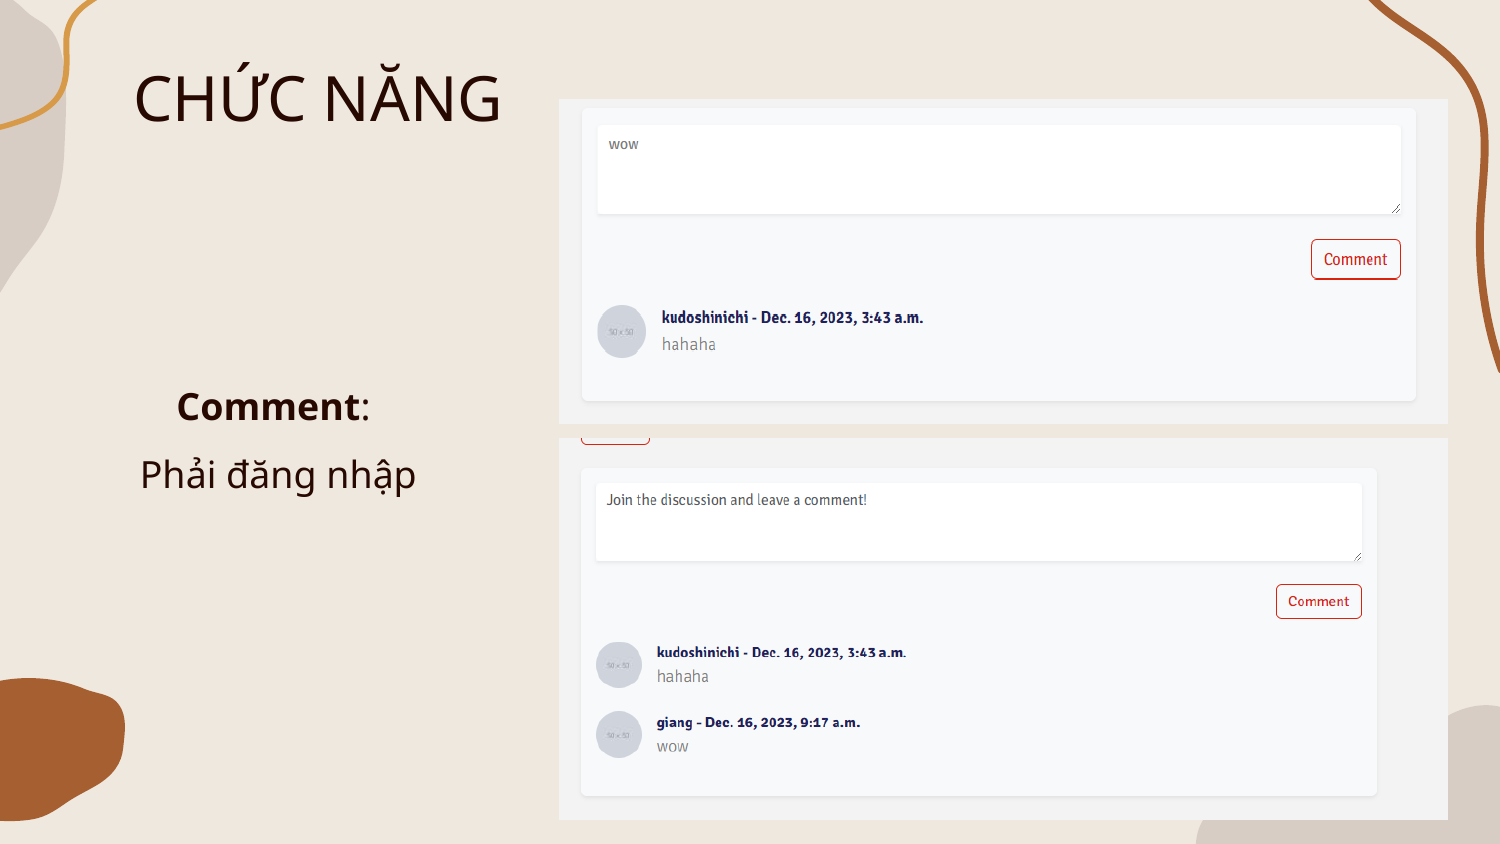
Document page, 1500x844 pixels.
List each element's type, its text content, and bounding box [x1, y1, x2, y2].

title CHỨC NĂNG [118, 44, 1382, 145]
text_box Comment: Phải đăng nhập [0, 365, 483, 511]
picture [559, 438, 1448, 820]
picture [559, 99, 1448, 424]
